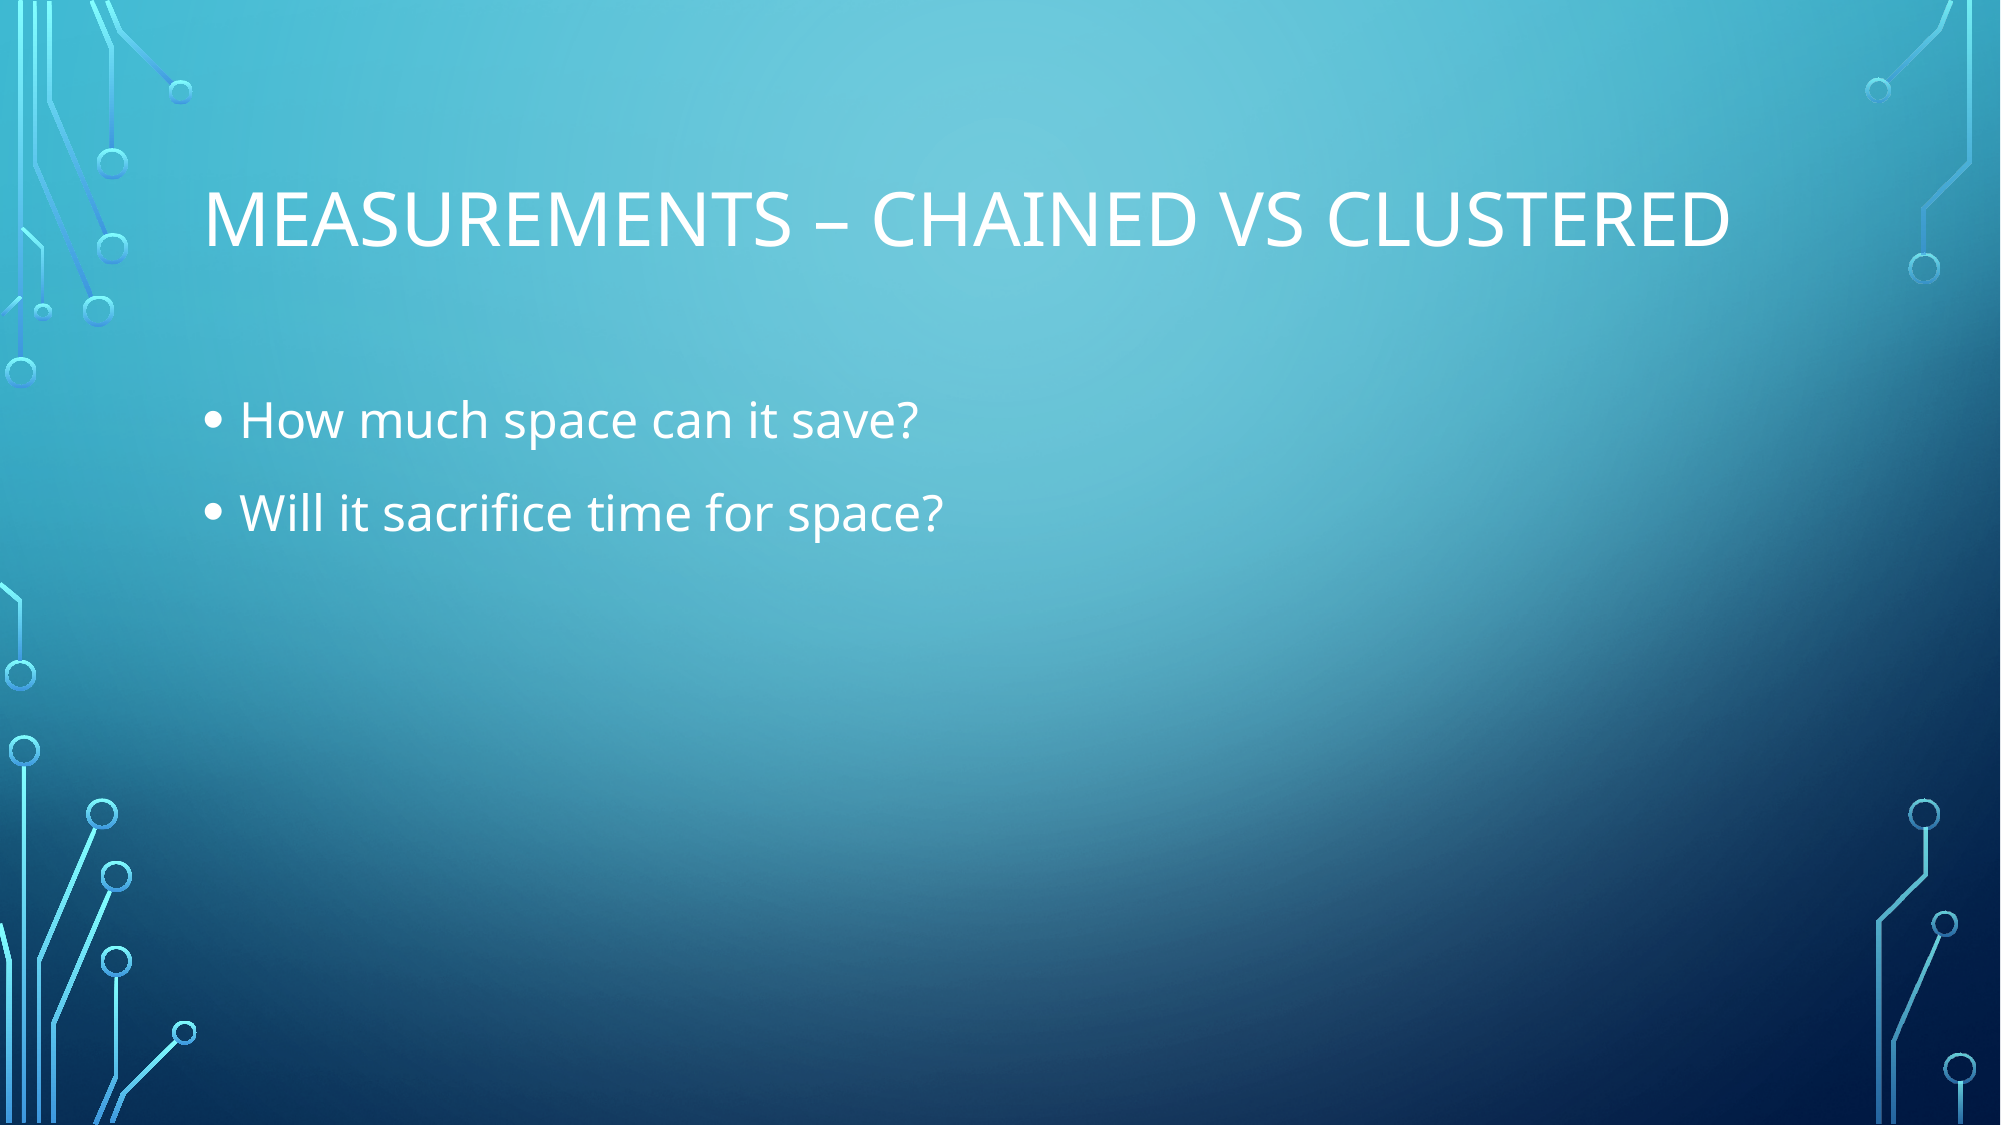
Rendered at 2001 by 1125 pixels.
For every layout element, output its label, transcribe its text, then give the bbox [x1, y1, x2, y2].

list How much space can it save? Will it sacrifice time for space? [187, 369, 1813, 950]
title Measurements – chained vs clustered [187, 101, 1813, 344]
